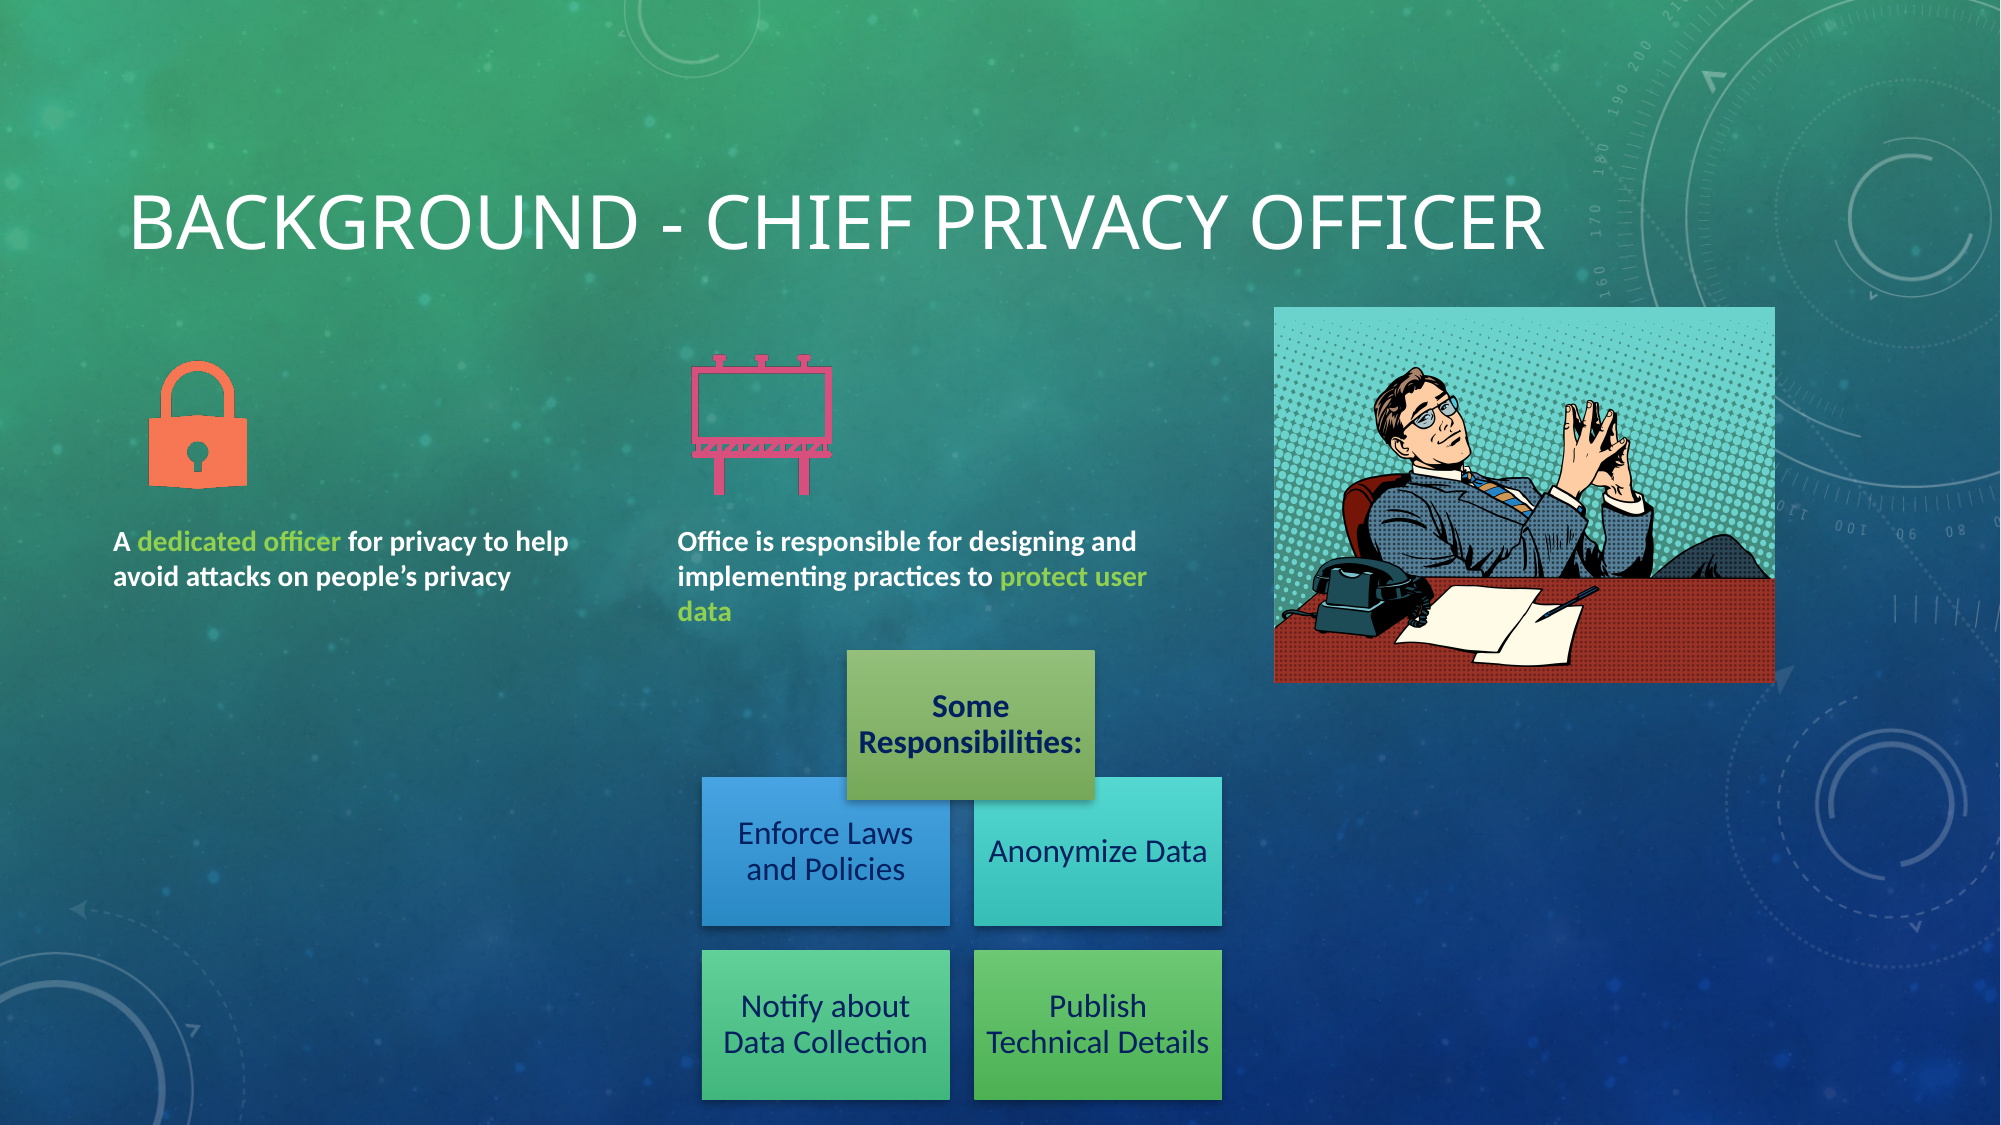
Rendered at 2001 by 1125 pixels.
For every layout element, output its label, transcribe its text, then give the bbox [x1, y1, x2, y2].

title Background - Chief privacy officer [112, 99, 1775, 339]
picture [0, 0, 2001, 1125]
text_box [701, 650, 1223, 1125]
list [112, 321, 1159, 683]
